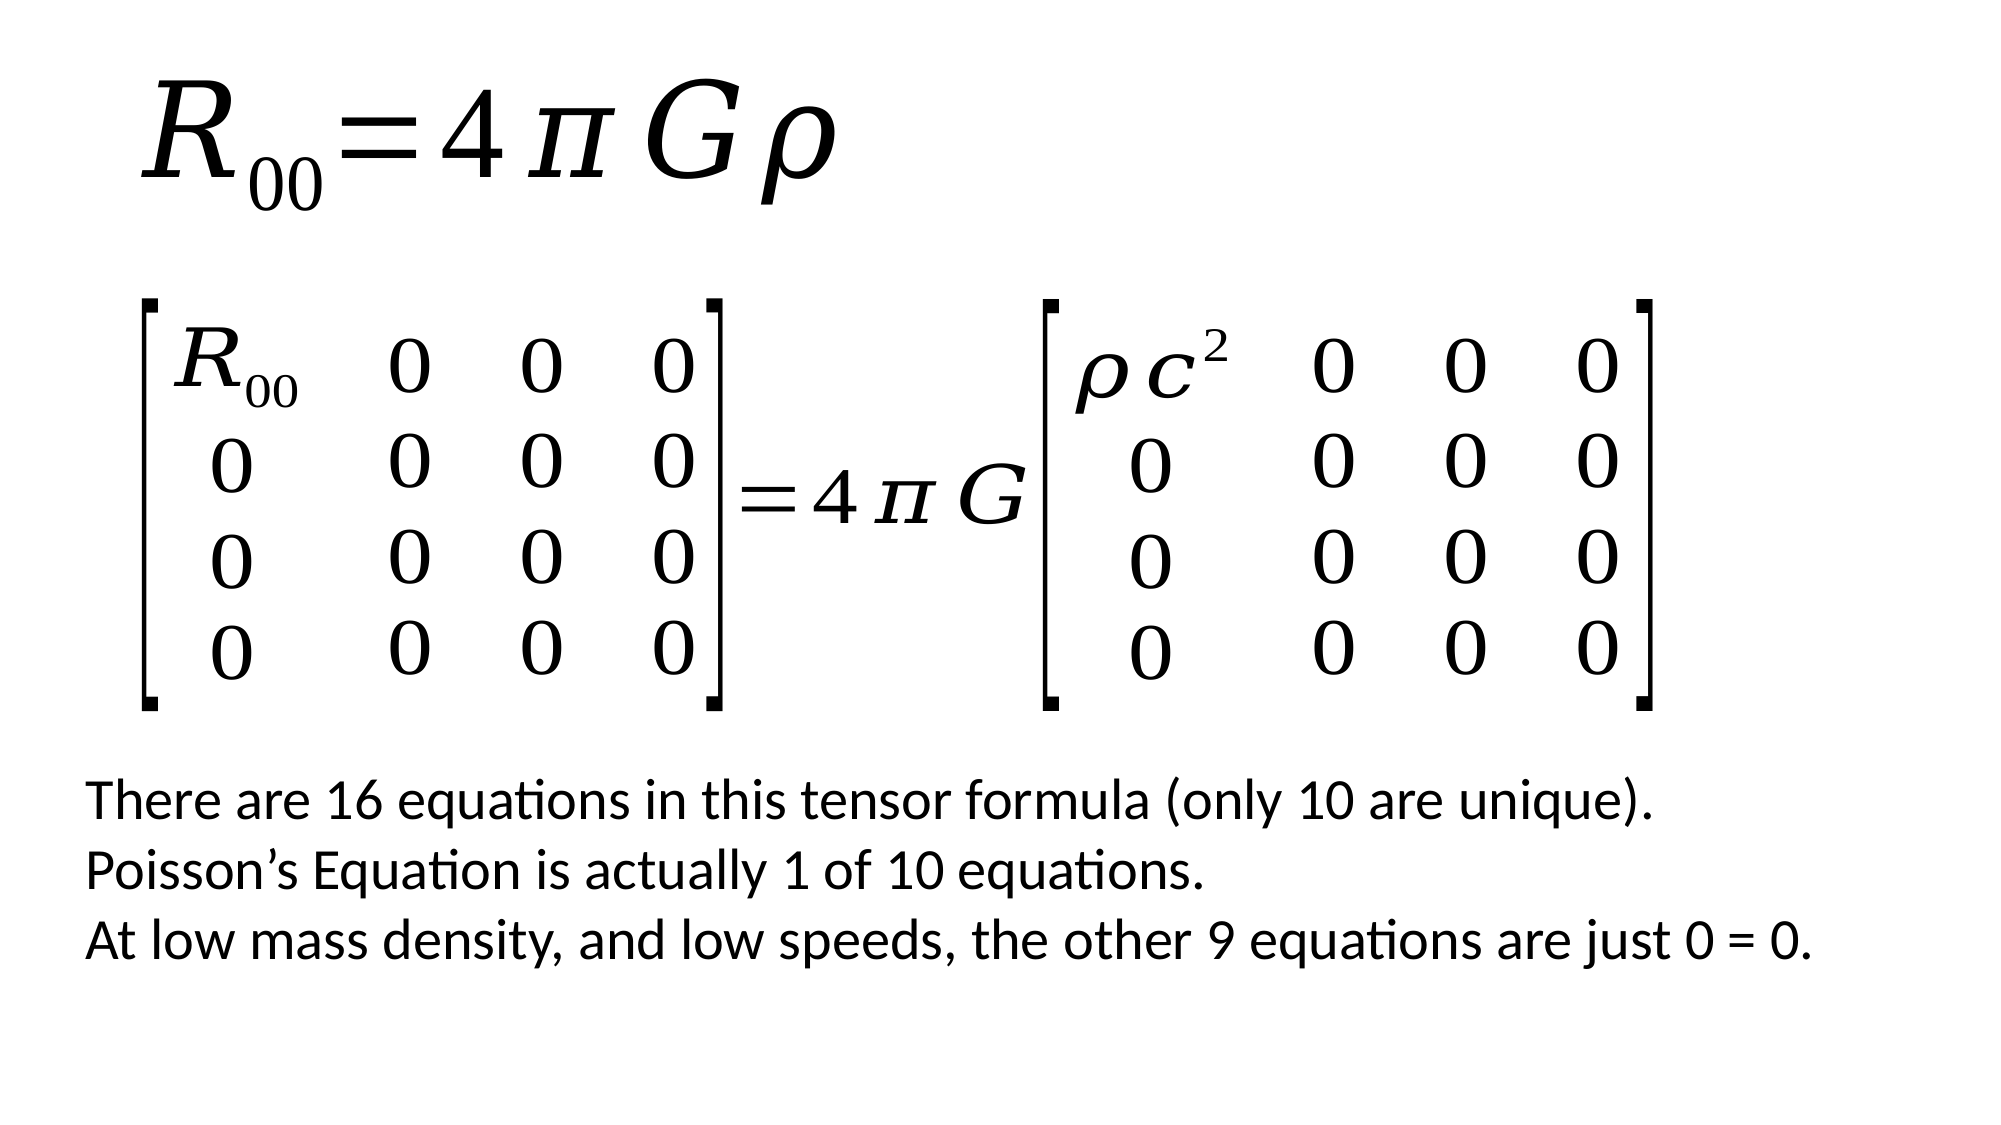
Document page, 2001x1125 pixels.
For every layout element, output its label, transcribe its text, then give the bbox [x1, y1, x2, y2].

text_box There are 16 equations in this tensor formula (only 10 are unique). Poisson’s Equation is actually 1 of 10 equations. At low mass density, and low speeds, the other 9 equations are just 0 = 0. [71, 753, 1831, 979]
